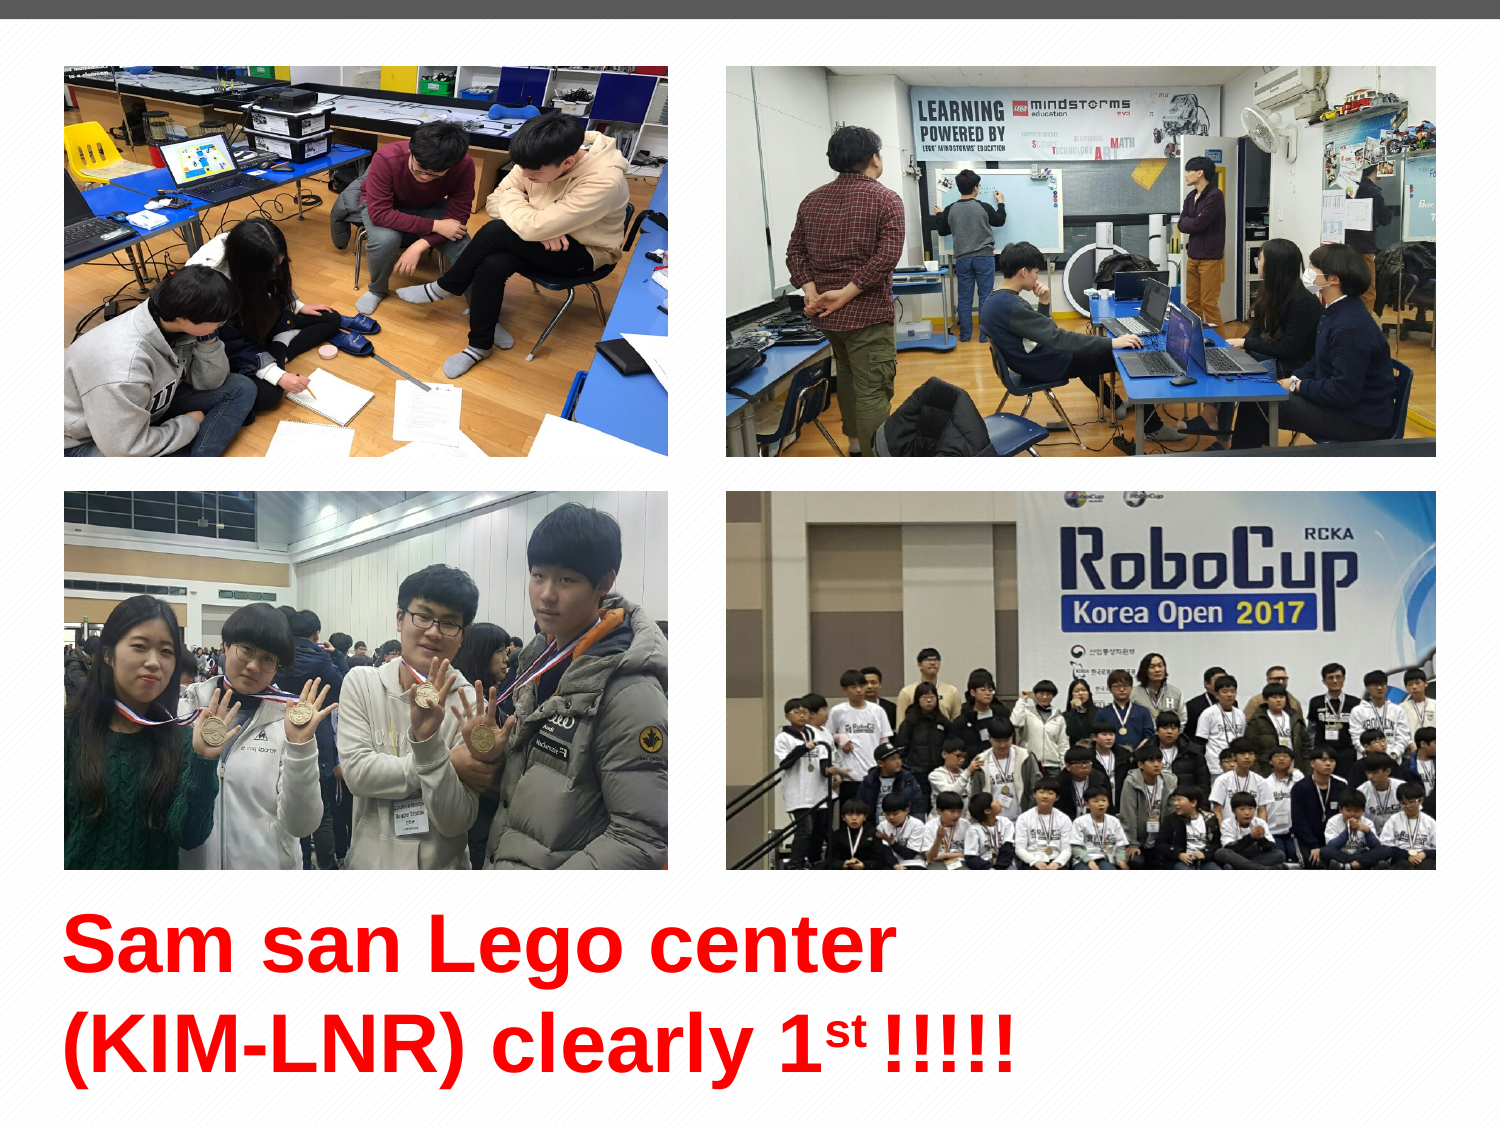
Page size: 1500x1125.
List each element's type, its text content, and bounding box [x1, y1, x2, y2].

picture [64, 66, 668, 457]
picture [64, 491, 668, 870]
text_box Sam san Lego center (KIM-LNR) clearly 1st !!!!! [0, 881, 1500, 1097]
picture [726, 66, 1436, 457]
picture [726, 491, 1436, 870]
text_box [0, 0, 1500, 21]
